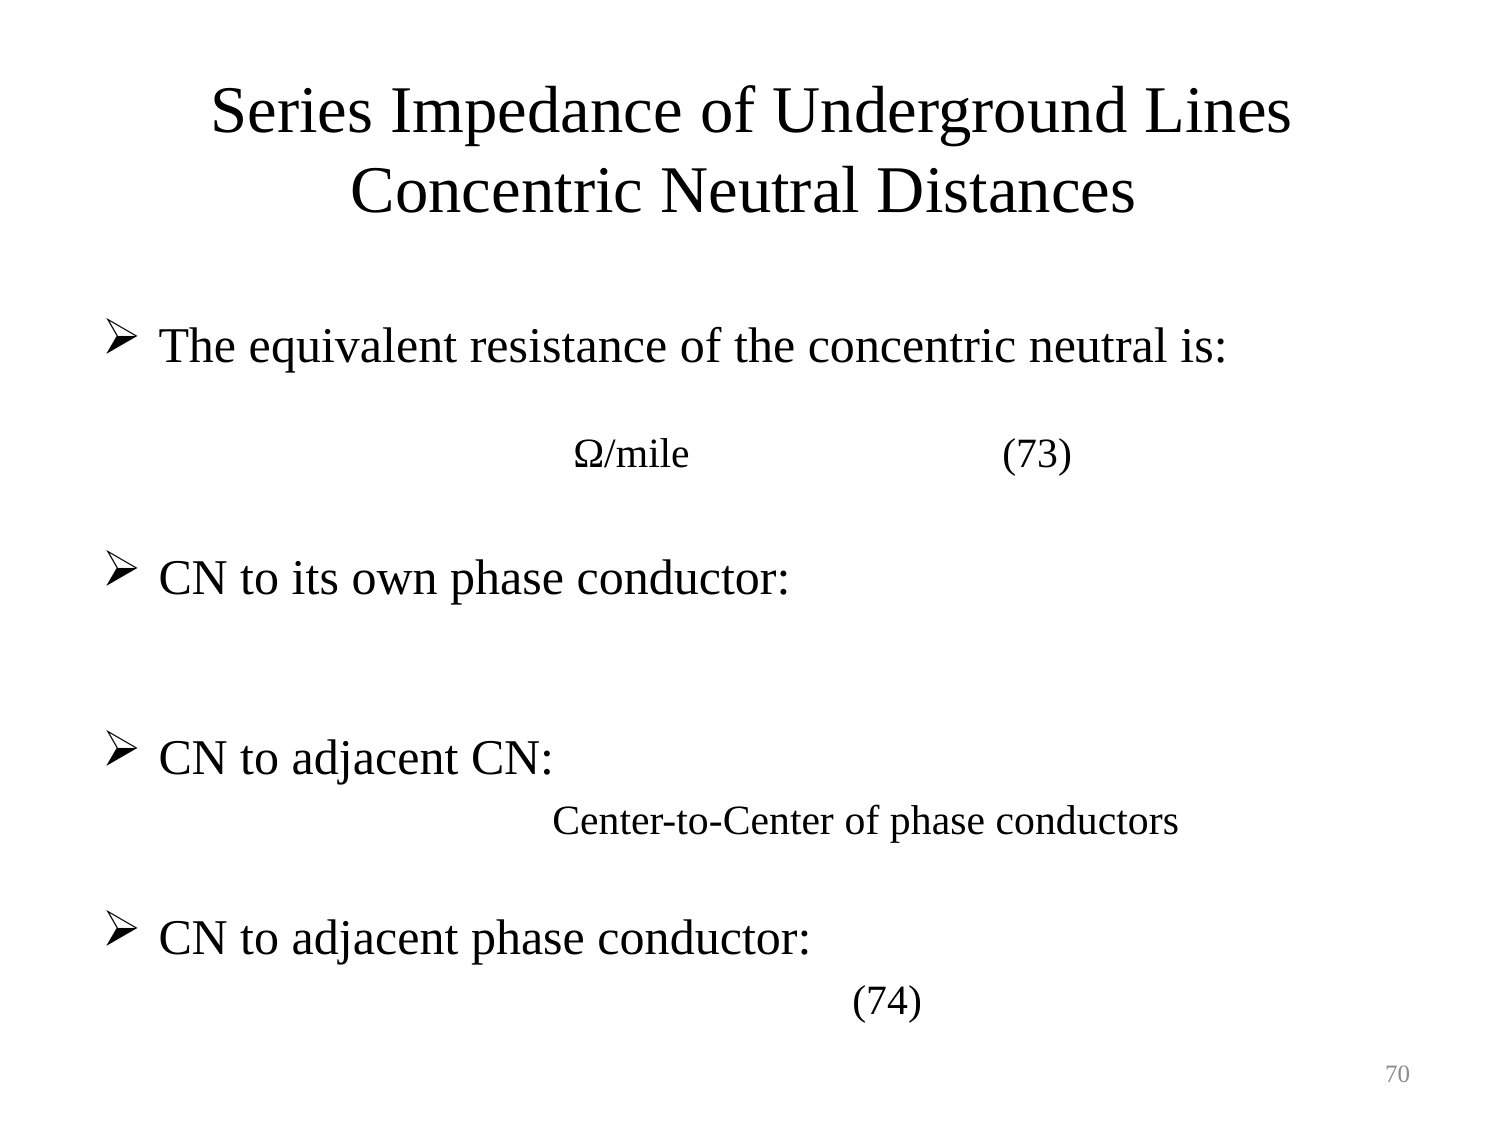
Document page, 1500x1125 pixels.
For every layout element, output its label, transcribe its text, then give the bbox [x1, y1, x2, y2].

text_box Series Impedance of Underground Lines Concentric Neutral Distances [2, 58, 1500, 233]
text_box [7, 257, 1371, 342]
slide_number 70 [1074, 1042, 1425, 1103]
